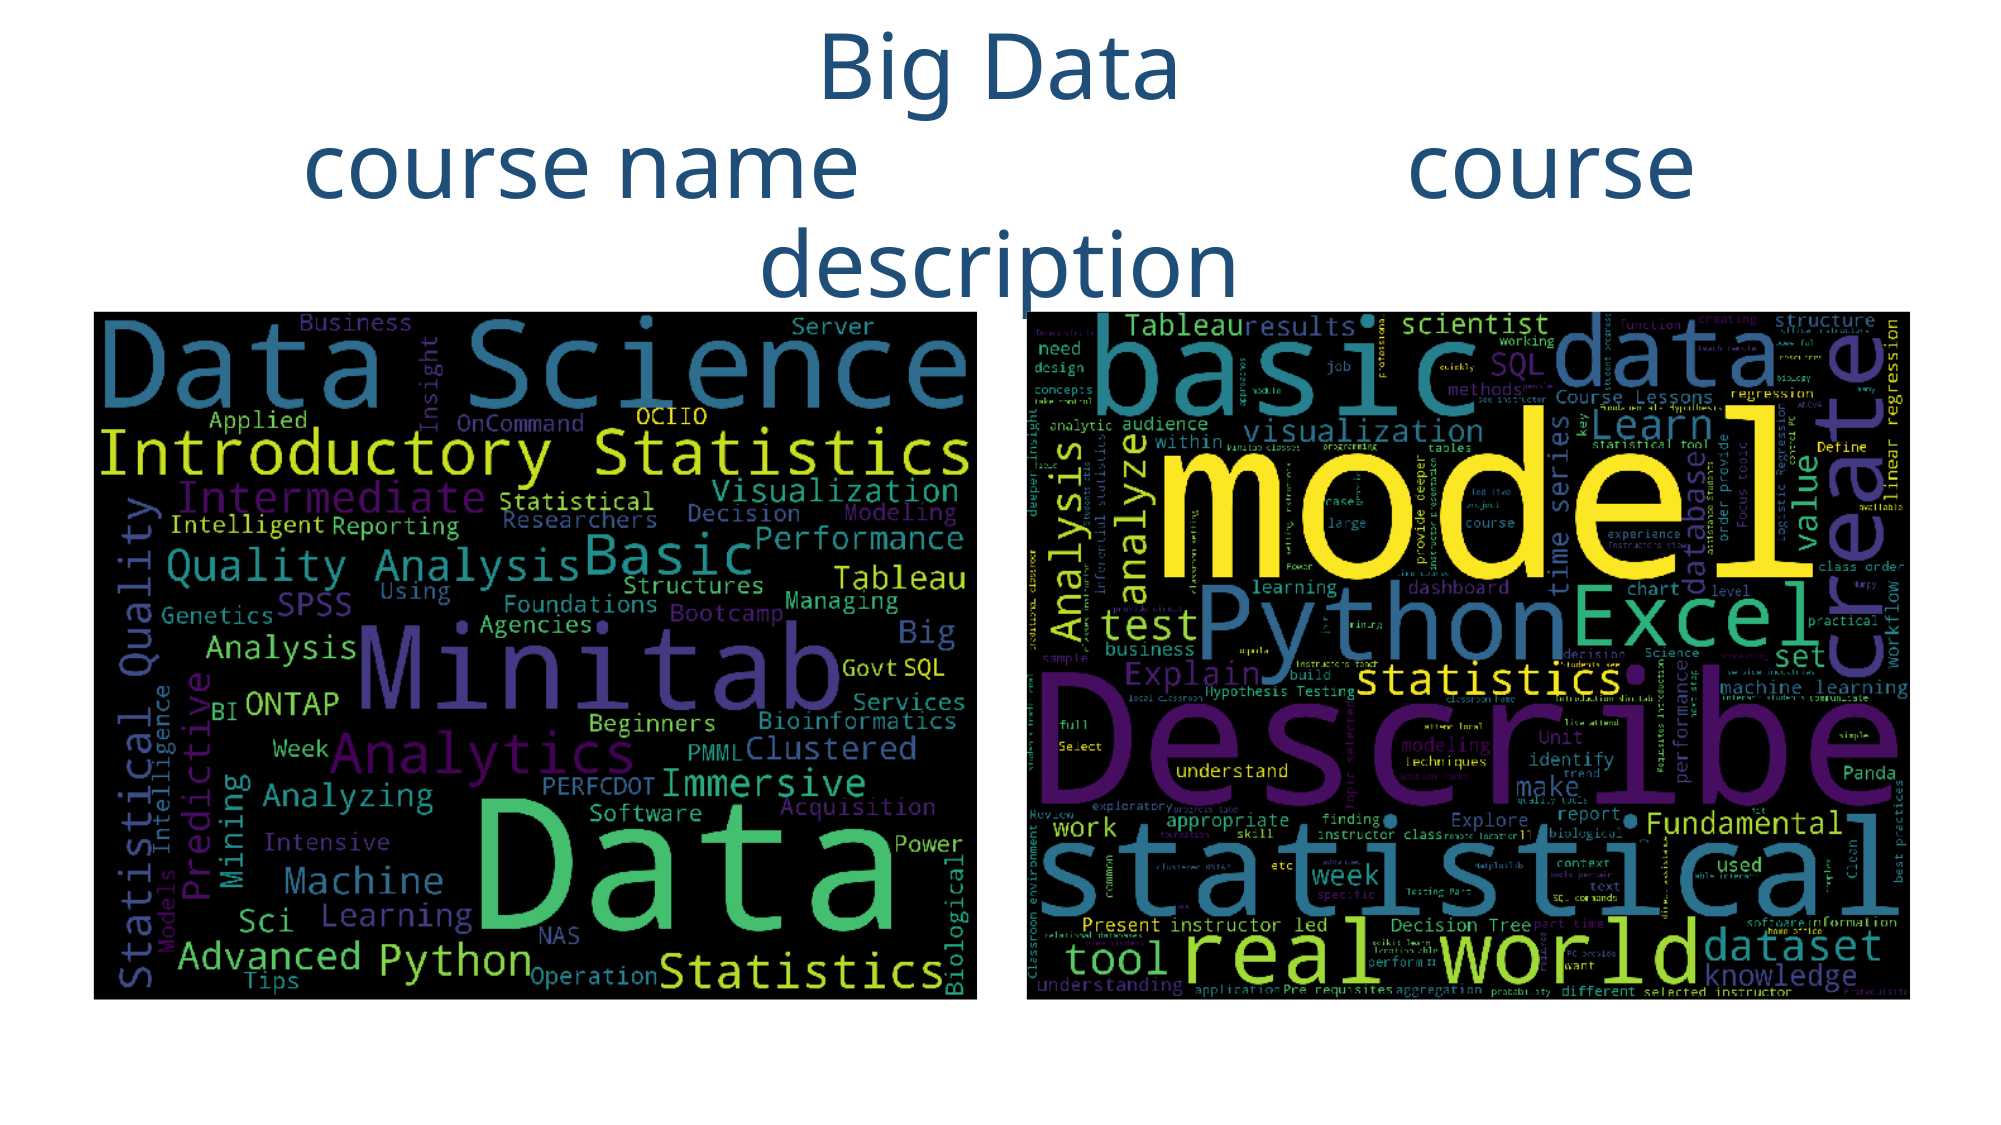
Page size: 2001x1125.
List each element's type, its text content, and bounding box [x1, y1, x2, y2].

picture [47, 299, 1000, 1029]
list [1000, 299, 1933, 1029]
title Big Data course name course description [137, 59, 1863, 278]
